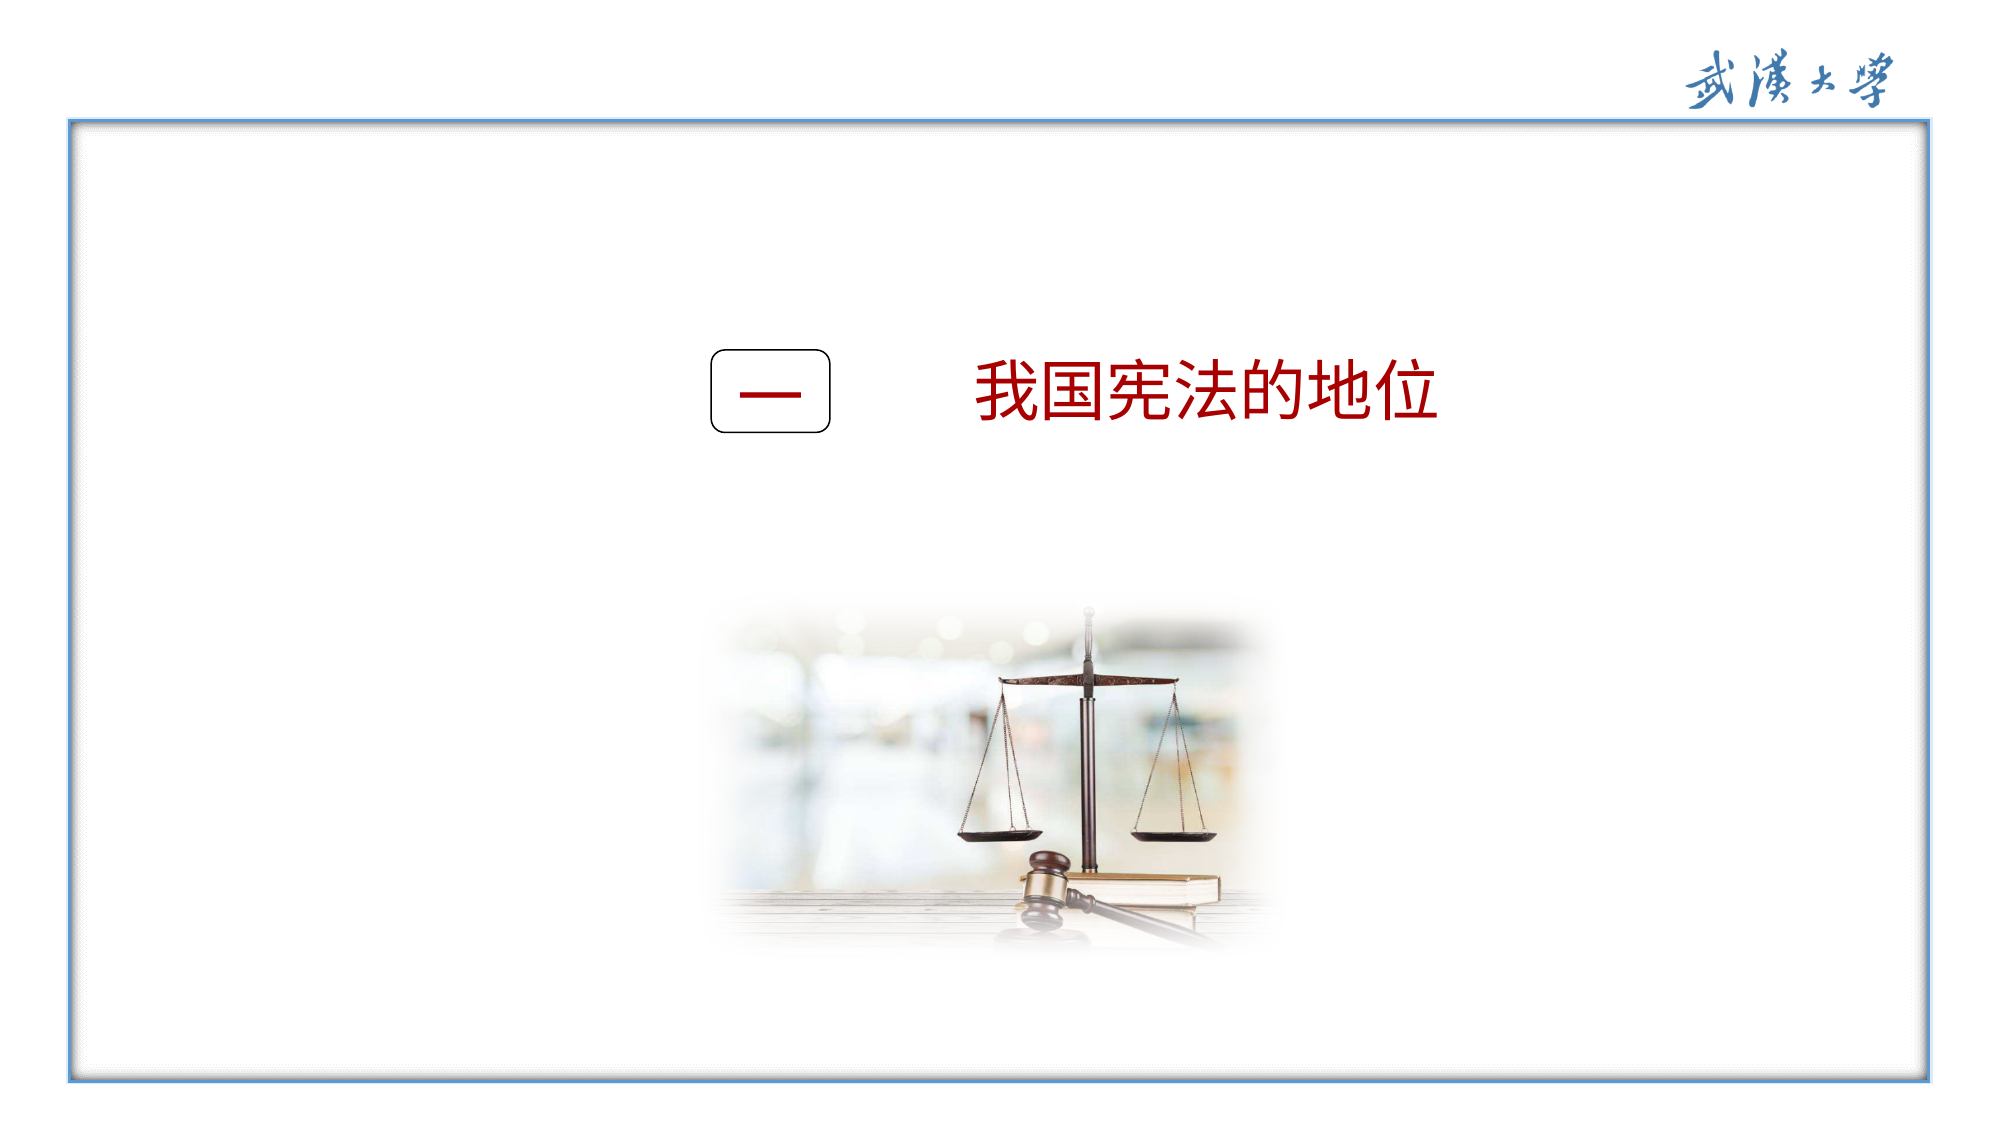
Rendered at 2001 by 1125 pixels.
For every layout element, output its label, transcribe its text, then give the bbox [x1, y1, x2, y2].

picture [66, 117, 1933, 1084]
text_box [711, 349, 830, 433]
text_box 我国宪法的地位 [958, 347, 1915, 430]
text_box 一 [723, 433, 818, 442]
